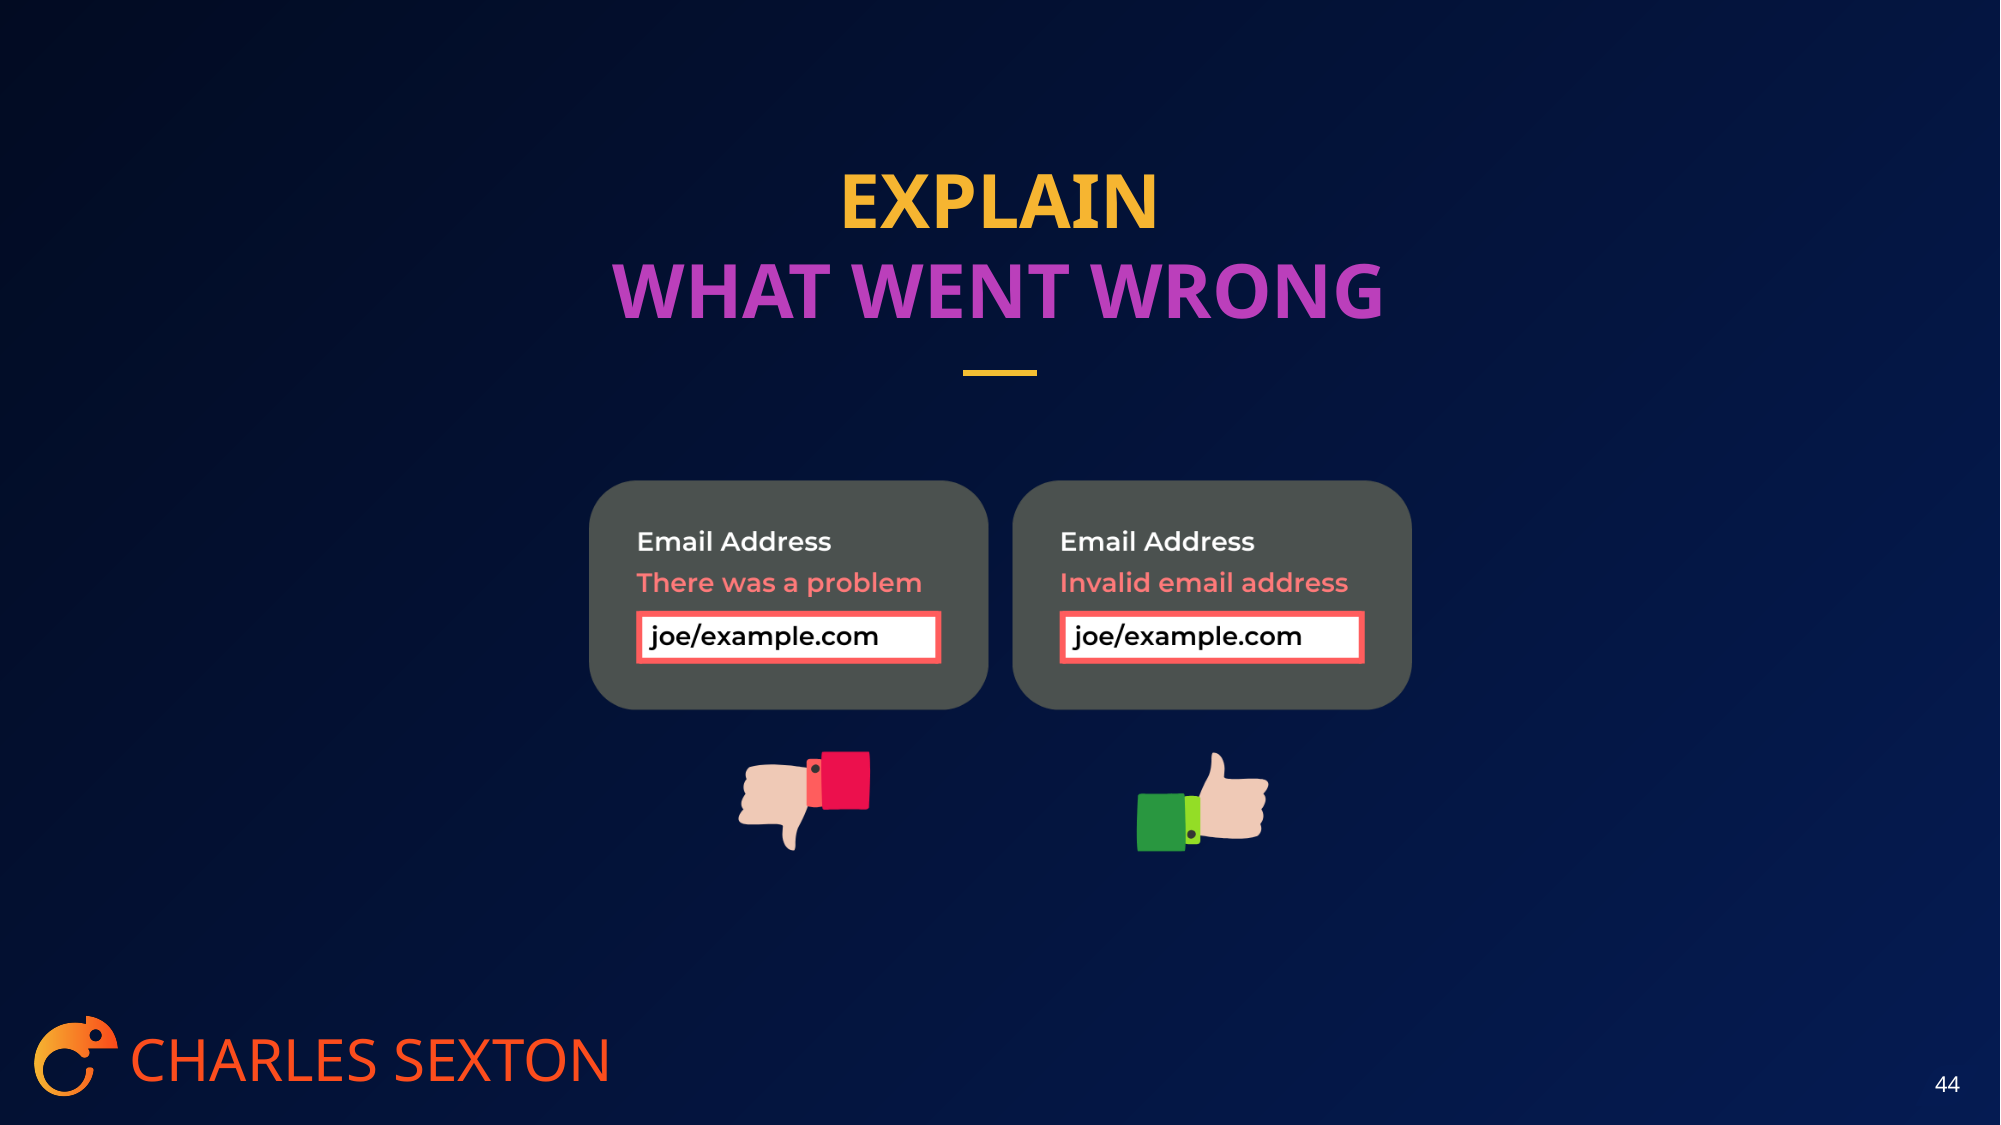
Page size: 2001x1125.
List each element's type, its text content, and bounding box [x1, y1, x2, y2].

text_box EXPLAIN WHAT WENT WRONG [0, 116, 2000, 370]
picture [33, 1015, 119, 1097]
slide_number 44 [1904, 1055, 1991, 1116]
text_box CHARLES SEXTON [115, 1015, 629, 1100]
picture [486, 453, 1514, 898]
